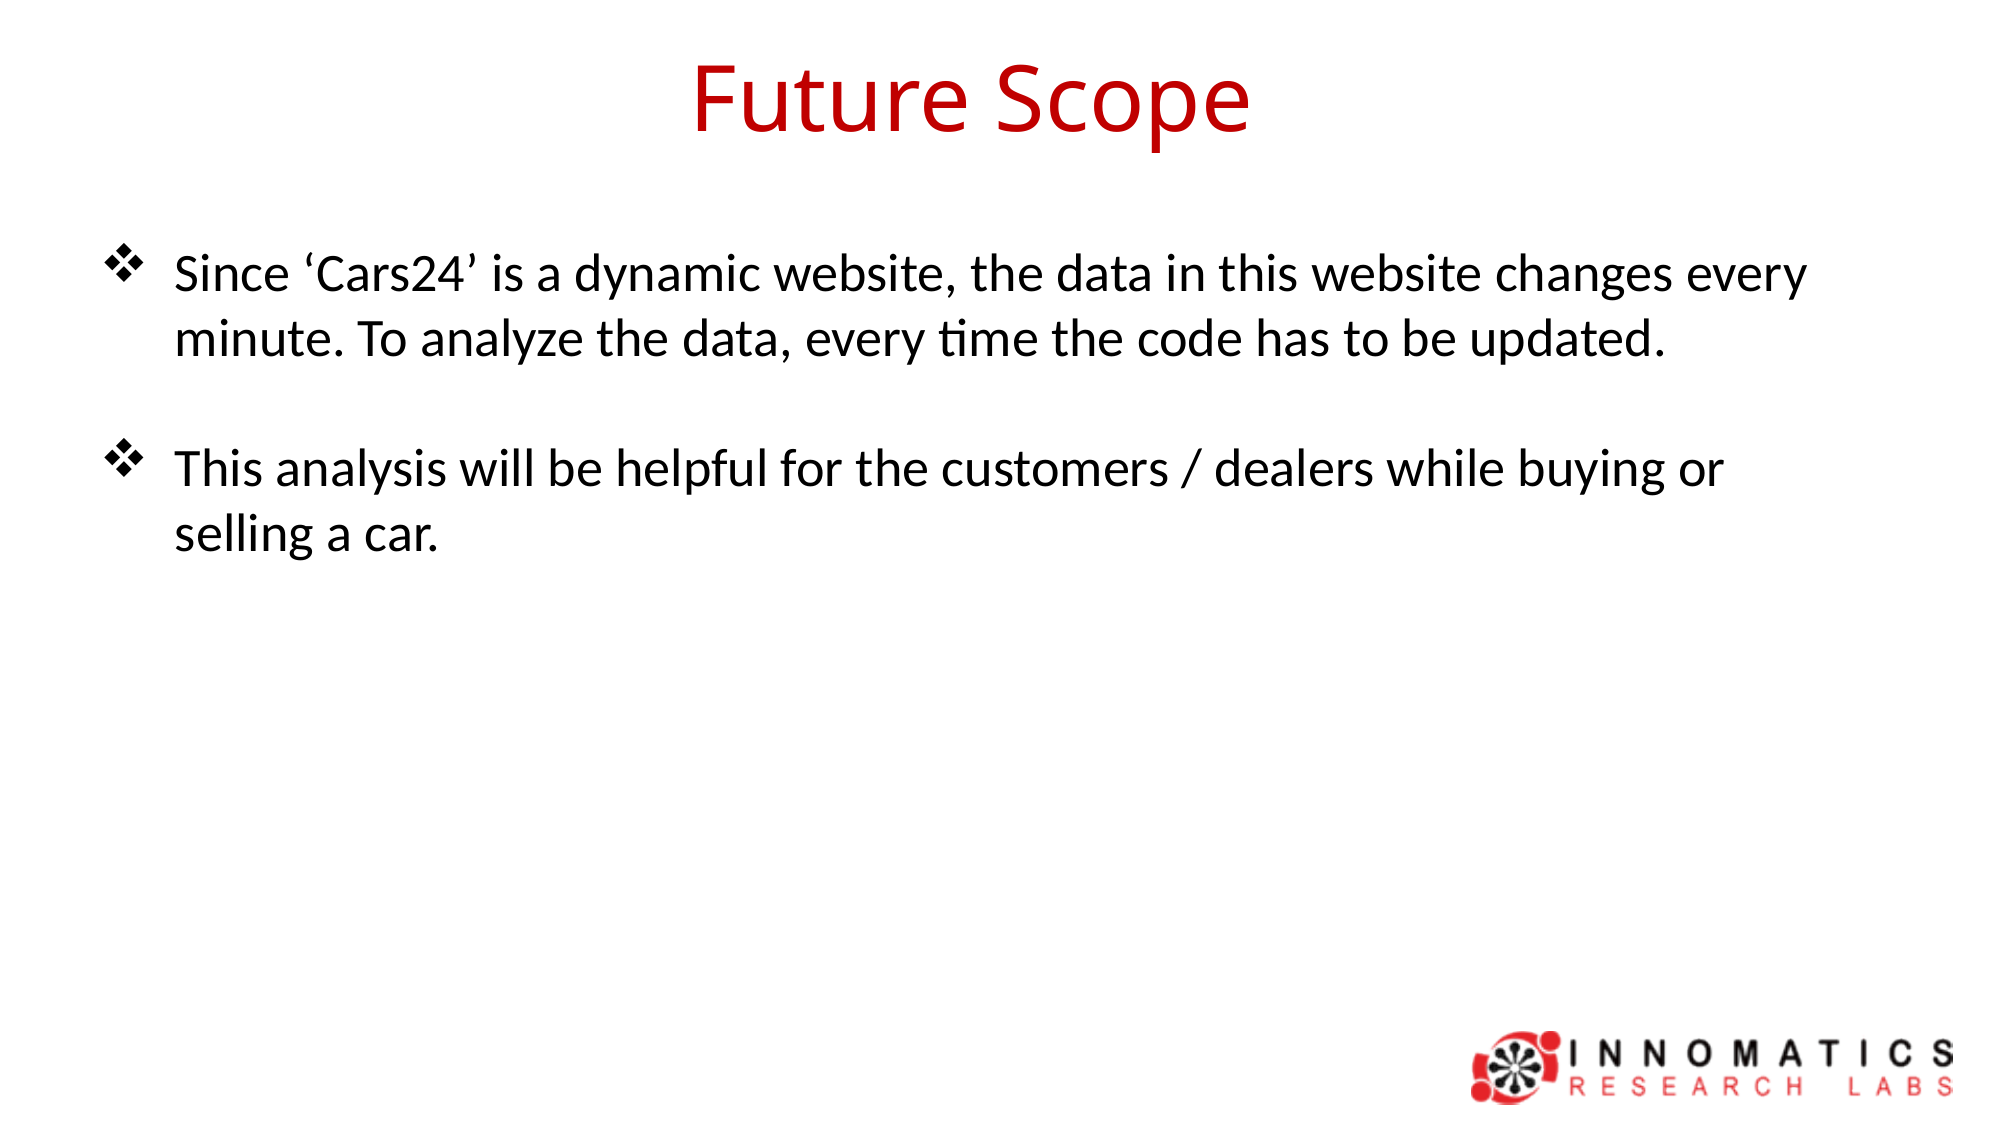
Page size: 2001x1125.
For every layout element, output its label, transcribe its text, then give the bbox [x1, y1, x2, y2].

text_box Since ‘Cars24’ is a dynamic website, the data in this website changes every minute. To analyze the data, every time the code has to be updated. This analysis will be helpful for the customers / dealers while buying or selling a car. [99, 237, 1875, 628]
title Future Scope [687, 37, 1646, 228]
picture [1471, 1031, 1953, 1105]
